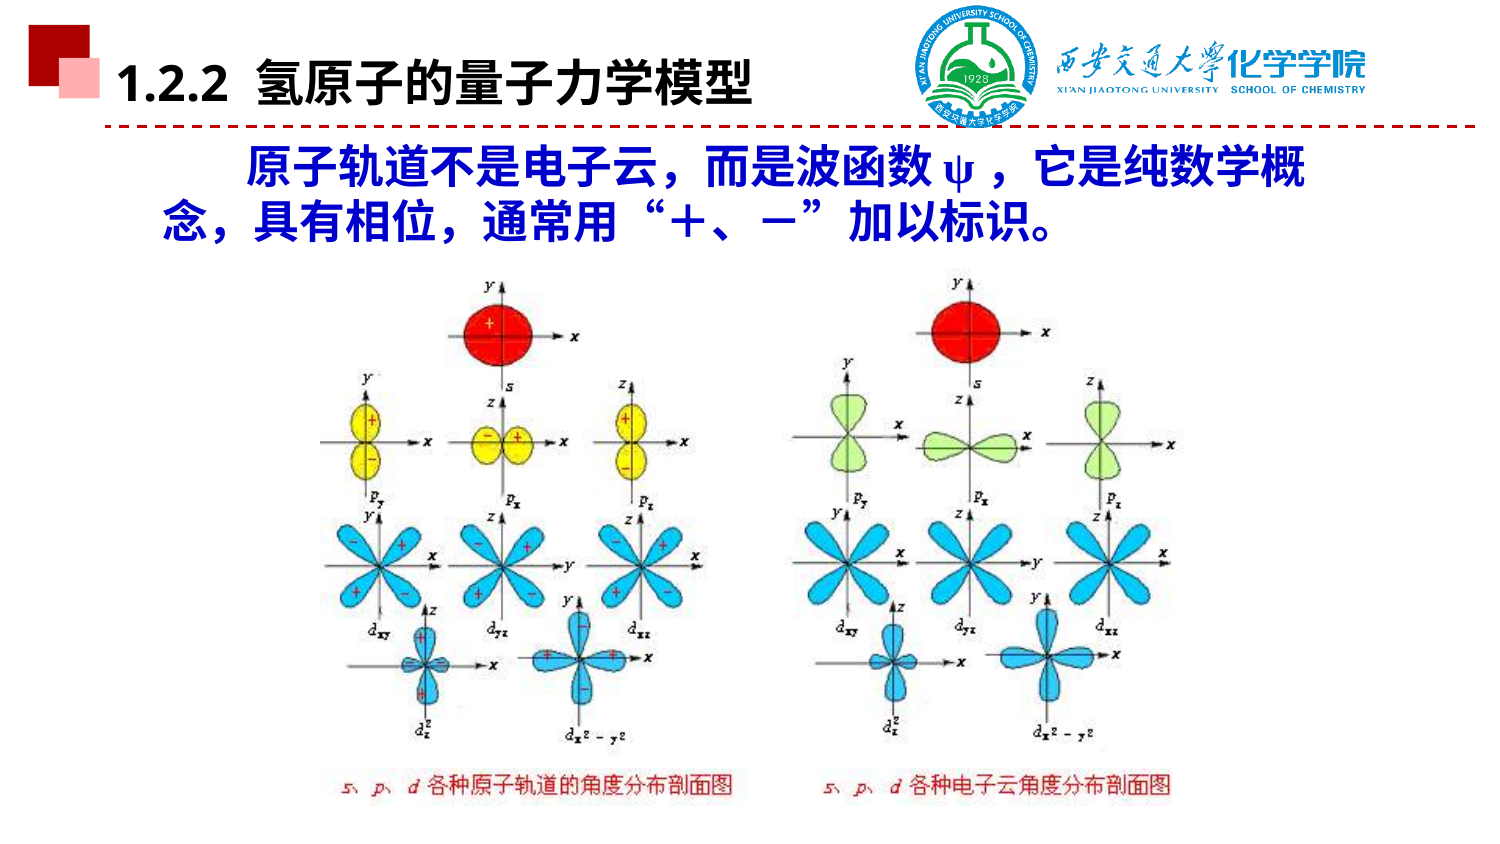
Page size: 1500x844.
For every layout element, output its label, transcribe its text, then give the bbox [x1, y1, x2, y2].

picture [915, 119, 962, 128]
picture [320, 267, 1215, 806]
picture [915, 5, 967, 43]
text_box 原子轨道不是电子云，而是波函数ψ，它是纯数学概念，具有相位，通常用“＋、－”加以标识。 [147, 130, 1388, 383]
picture [935, 5, 1365, 128]
text_box 1.2.2 氢原子的量子力学模型 [100, 43, 1010, 119]
